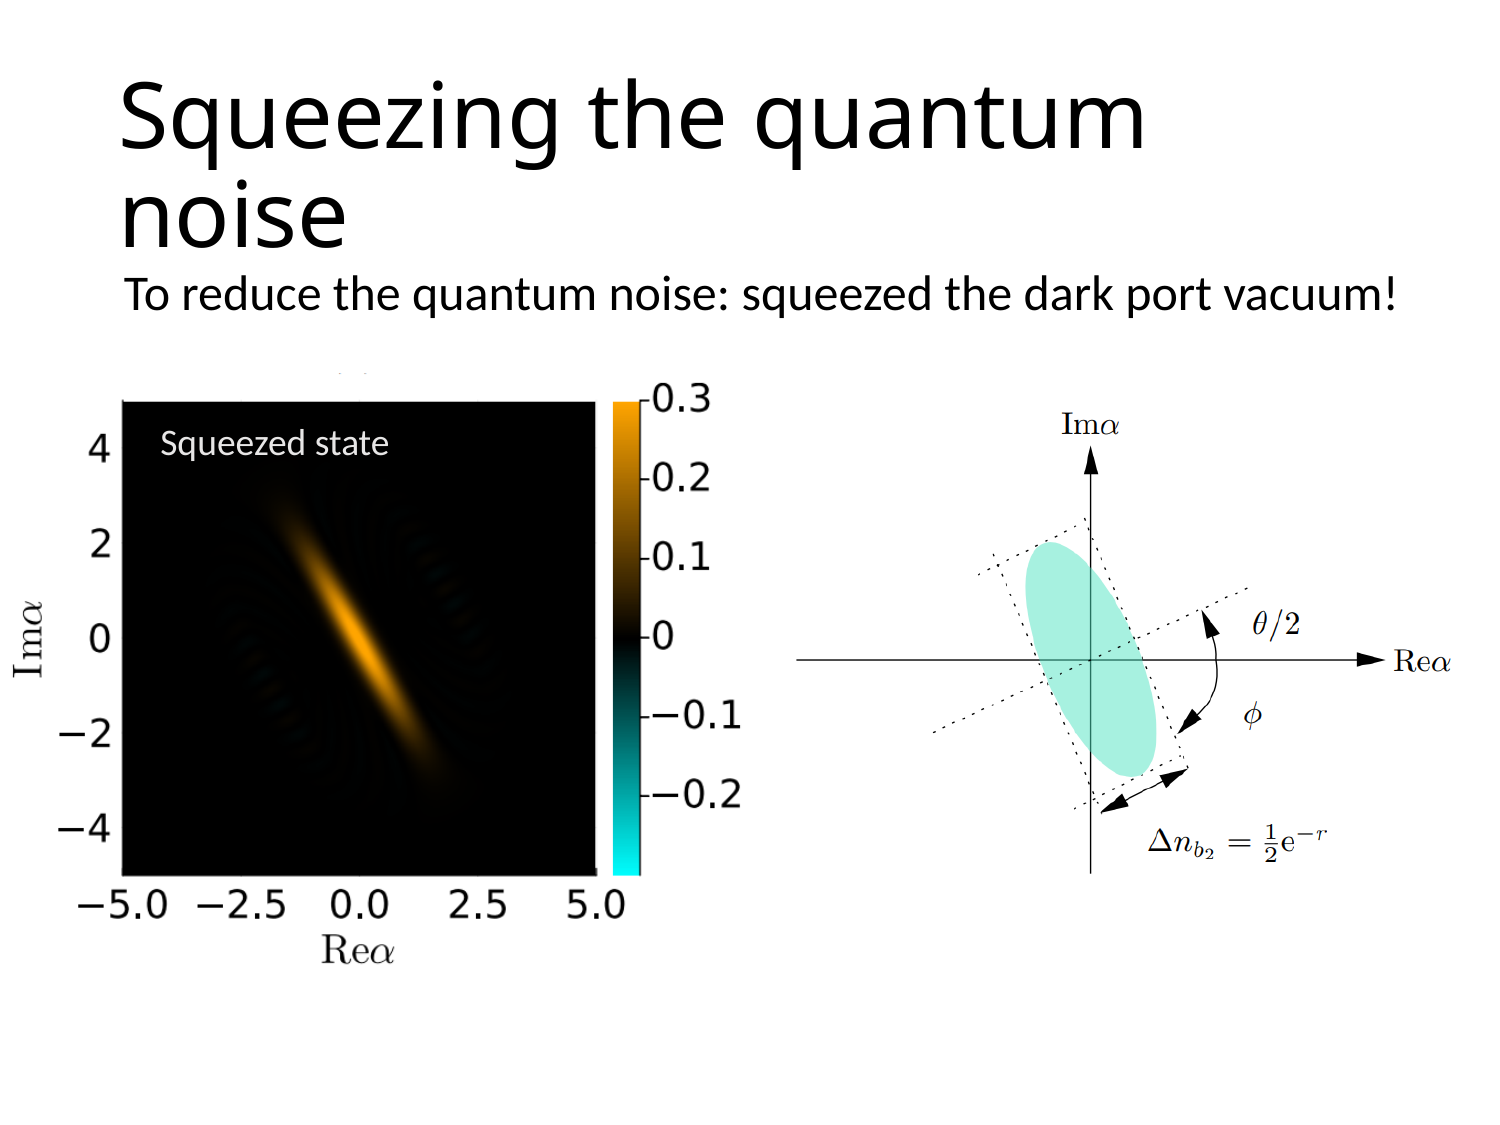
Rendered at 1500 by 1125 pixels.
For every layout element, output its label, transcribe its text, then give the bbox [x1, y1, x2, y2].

picture [775, 373, 1469, 886]
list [0, 373, 750, 972]
title Squeezing the quantum noise [103, 59, 1397, 278]
text_box To reduce the quantum noise: squeezed the dark port vacuum! [109, 253, 1415, 329]
